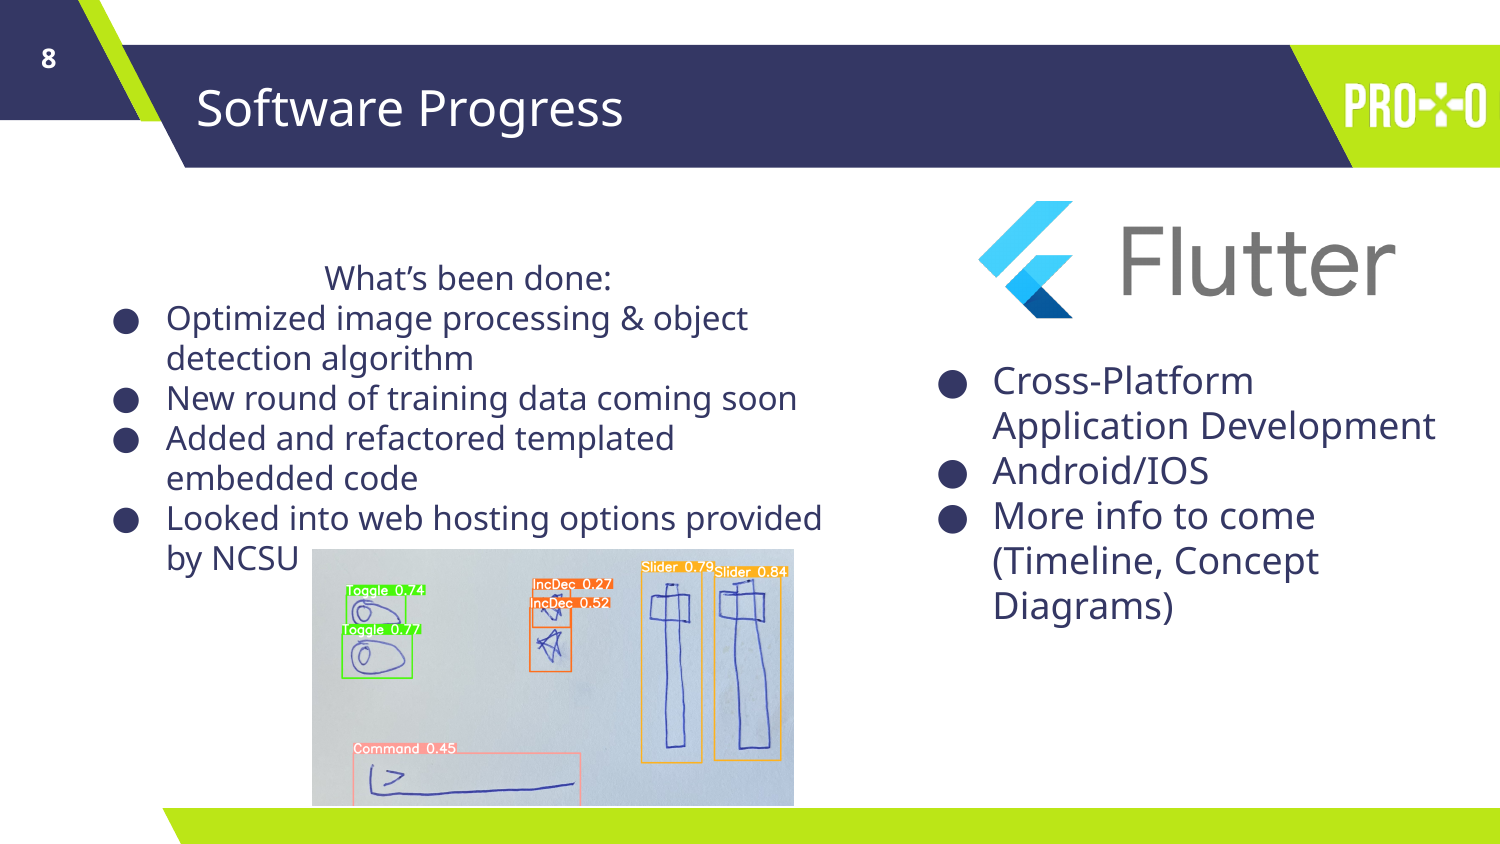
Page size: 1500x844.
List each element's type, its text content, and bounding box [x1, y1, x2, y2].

title Software Progress [181, 45, 1285, 169]
slide_number ‹#› [0, 0, 98, 121]
picture [1304, 55, 1500, 159]
picture [311, 549, 794, 807]
text_box Cross-Platform Application Development Android/IOS More info to come (Timeline, Concept Diagrams) [902, 342, 1472, 726]
picture [976, 199, 1398, 320]
text_box What’s been done: Optimized image processing & object detection algorithm New round of training data coming soon Added and refactored templated embedded code Looked into web hosting options provided by NCSU [75, 242, 862, 764]
